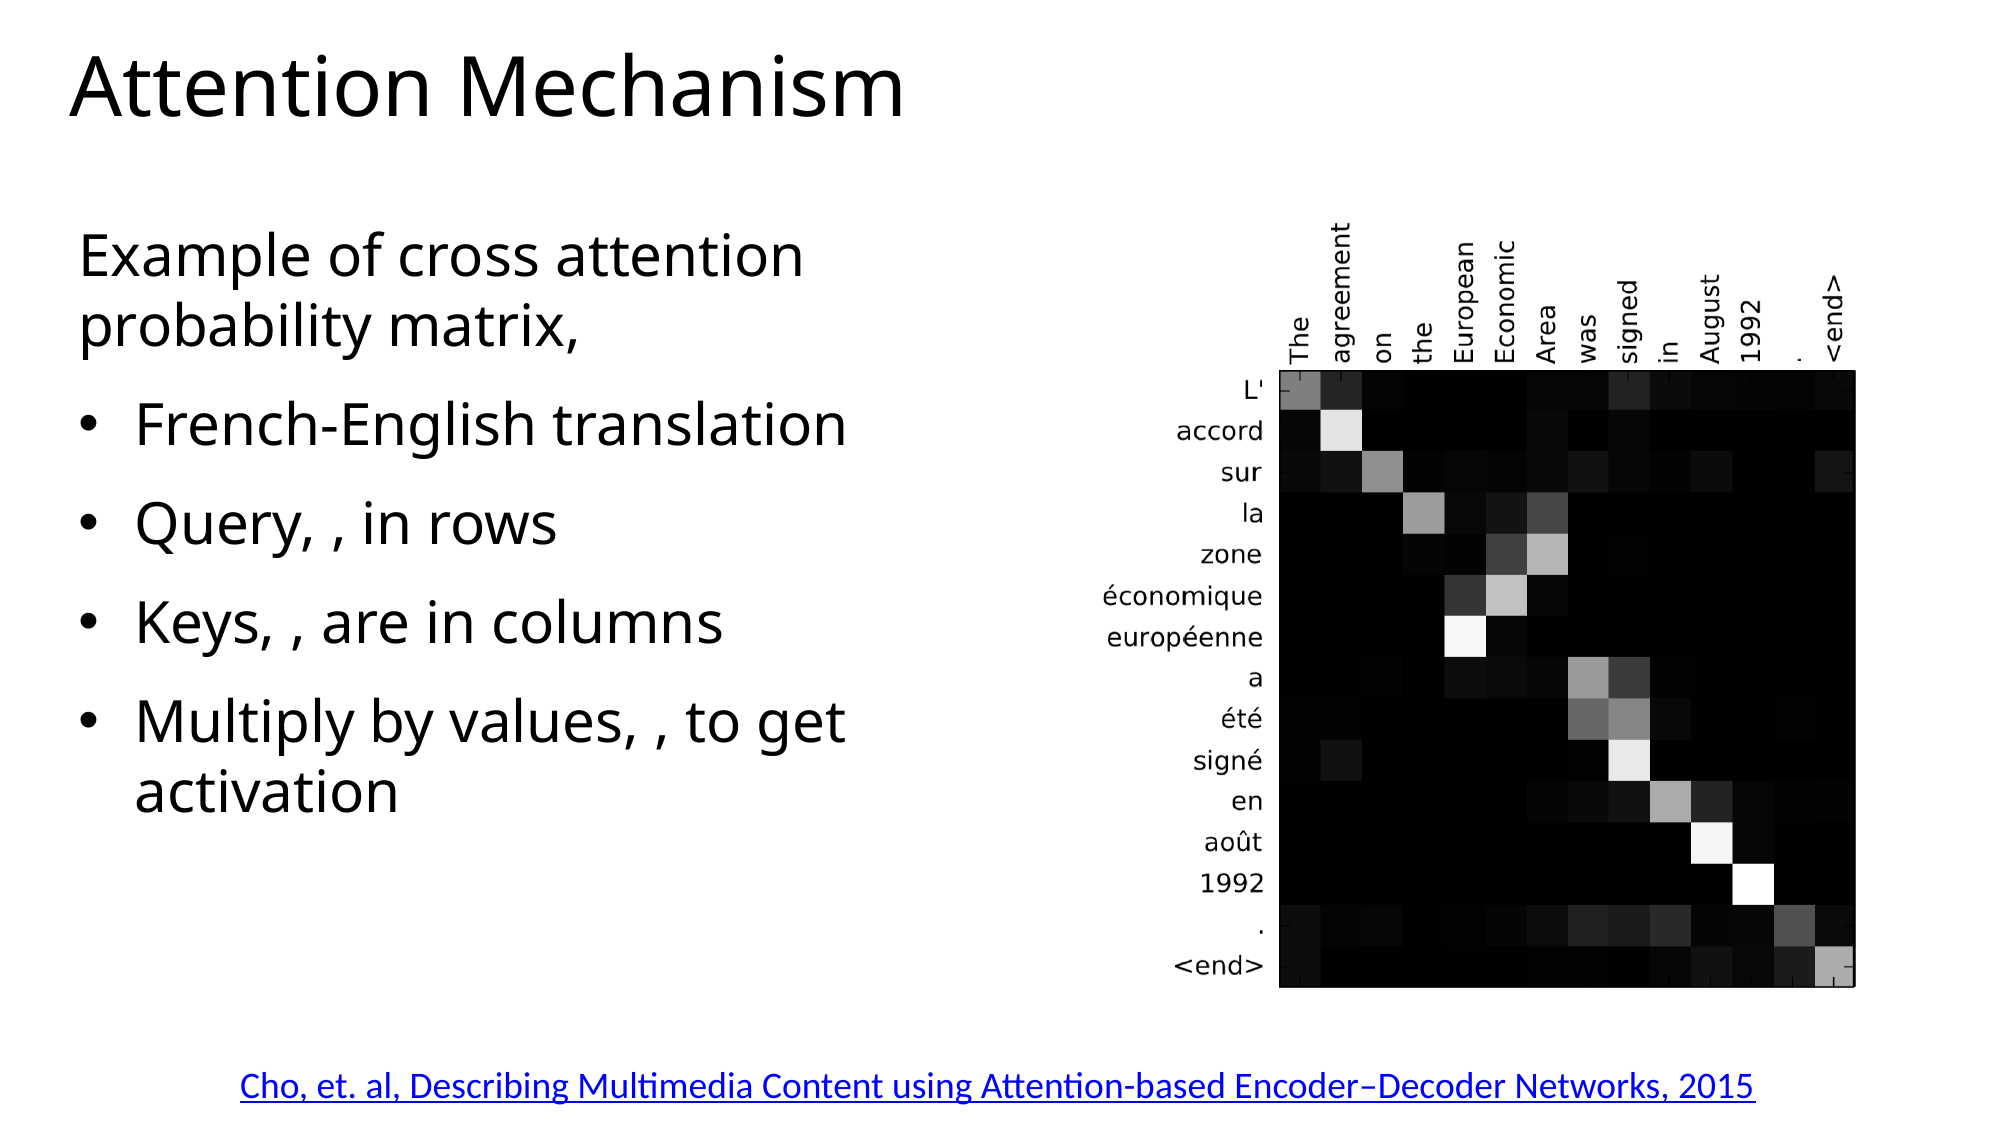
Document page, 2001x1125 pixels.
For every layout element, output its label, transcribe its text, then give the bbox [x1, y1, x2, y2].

picture [1278, 210, 1858, 988]
picture [1098, 370, 1268, 988]
text_box Cho, et. al, Describing Multimedia Content using Attention-based Encoder–Decoder Networks, 2015 [6, 1053, 1990, 1114]
title Attention Mechanism [54, 45, 1946, 196]
